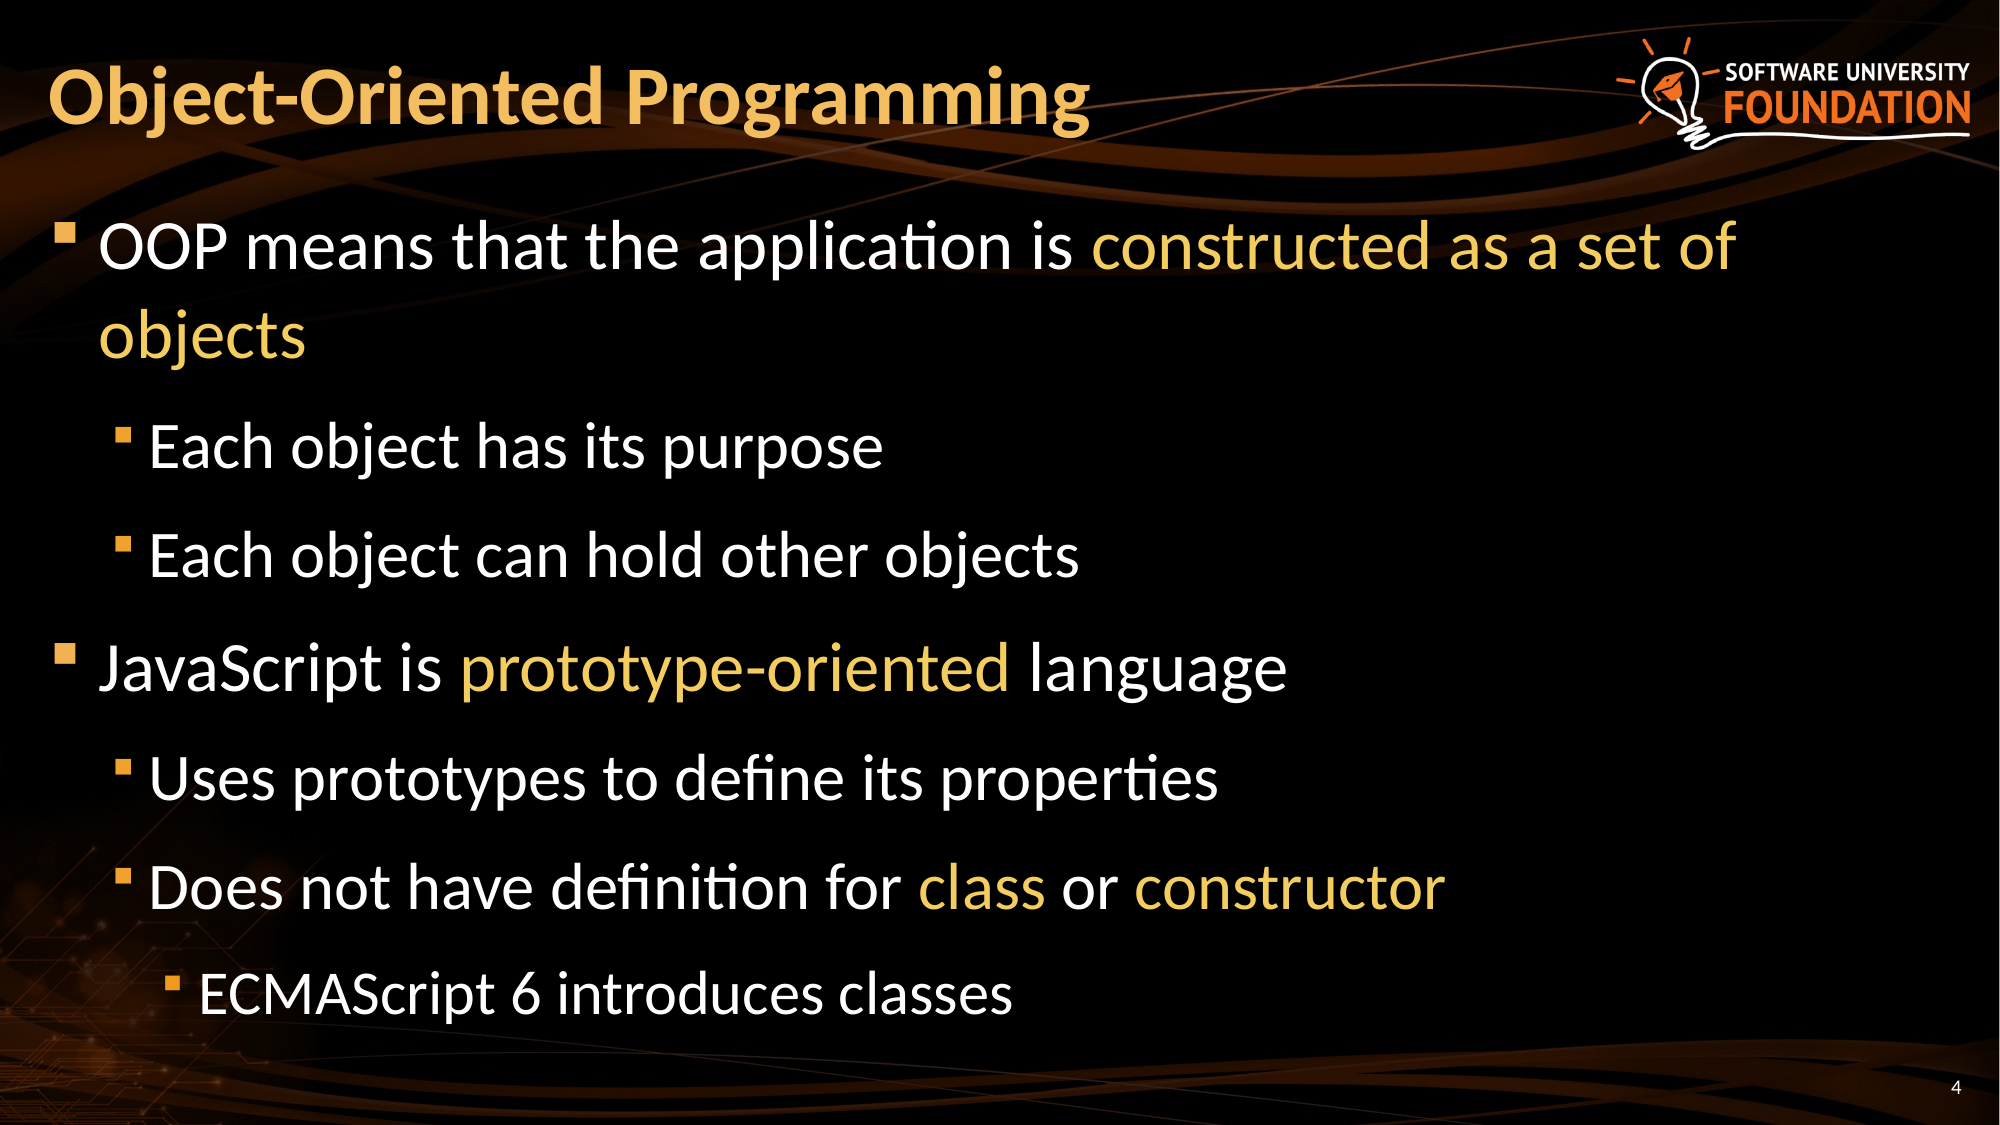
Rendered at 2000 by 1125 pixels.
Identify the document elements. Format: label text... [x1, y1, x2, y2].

picture [0, 0, 2000, 1125]
title Object-Oriented Programming [30, 6, 1602, 189]
list OOP means that the application is constructed as a set of objects Each object has its purpose Each object can hold other objects JavaScript is prototype-oriented language Uses prototypes to define its properties Does not have definition for class or constructor ECMAScript 6 introduces classes [31, 188, 1968, 1103]
slide_number 4 [1897, 1070, 1968, 1103]
